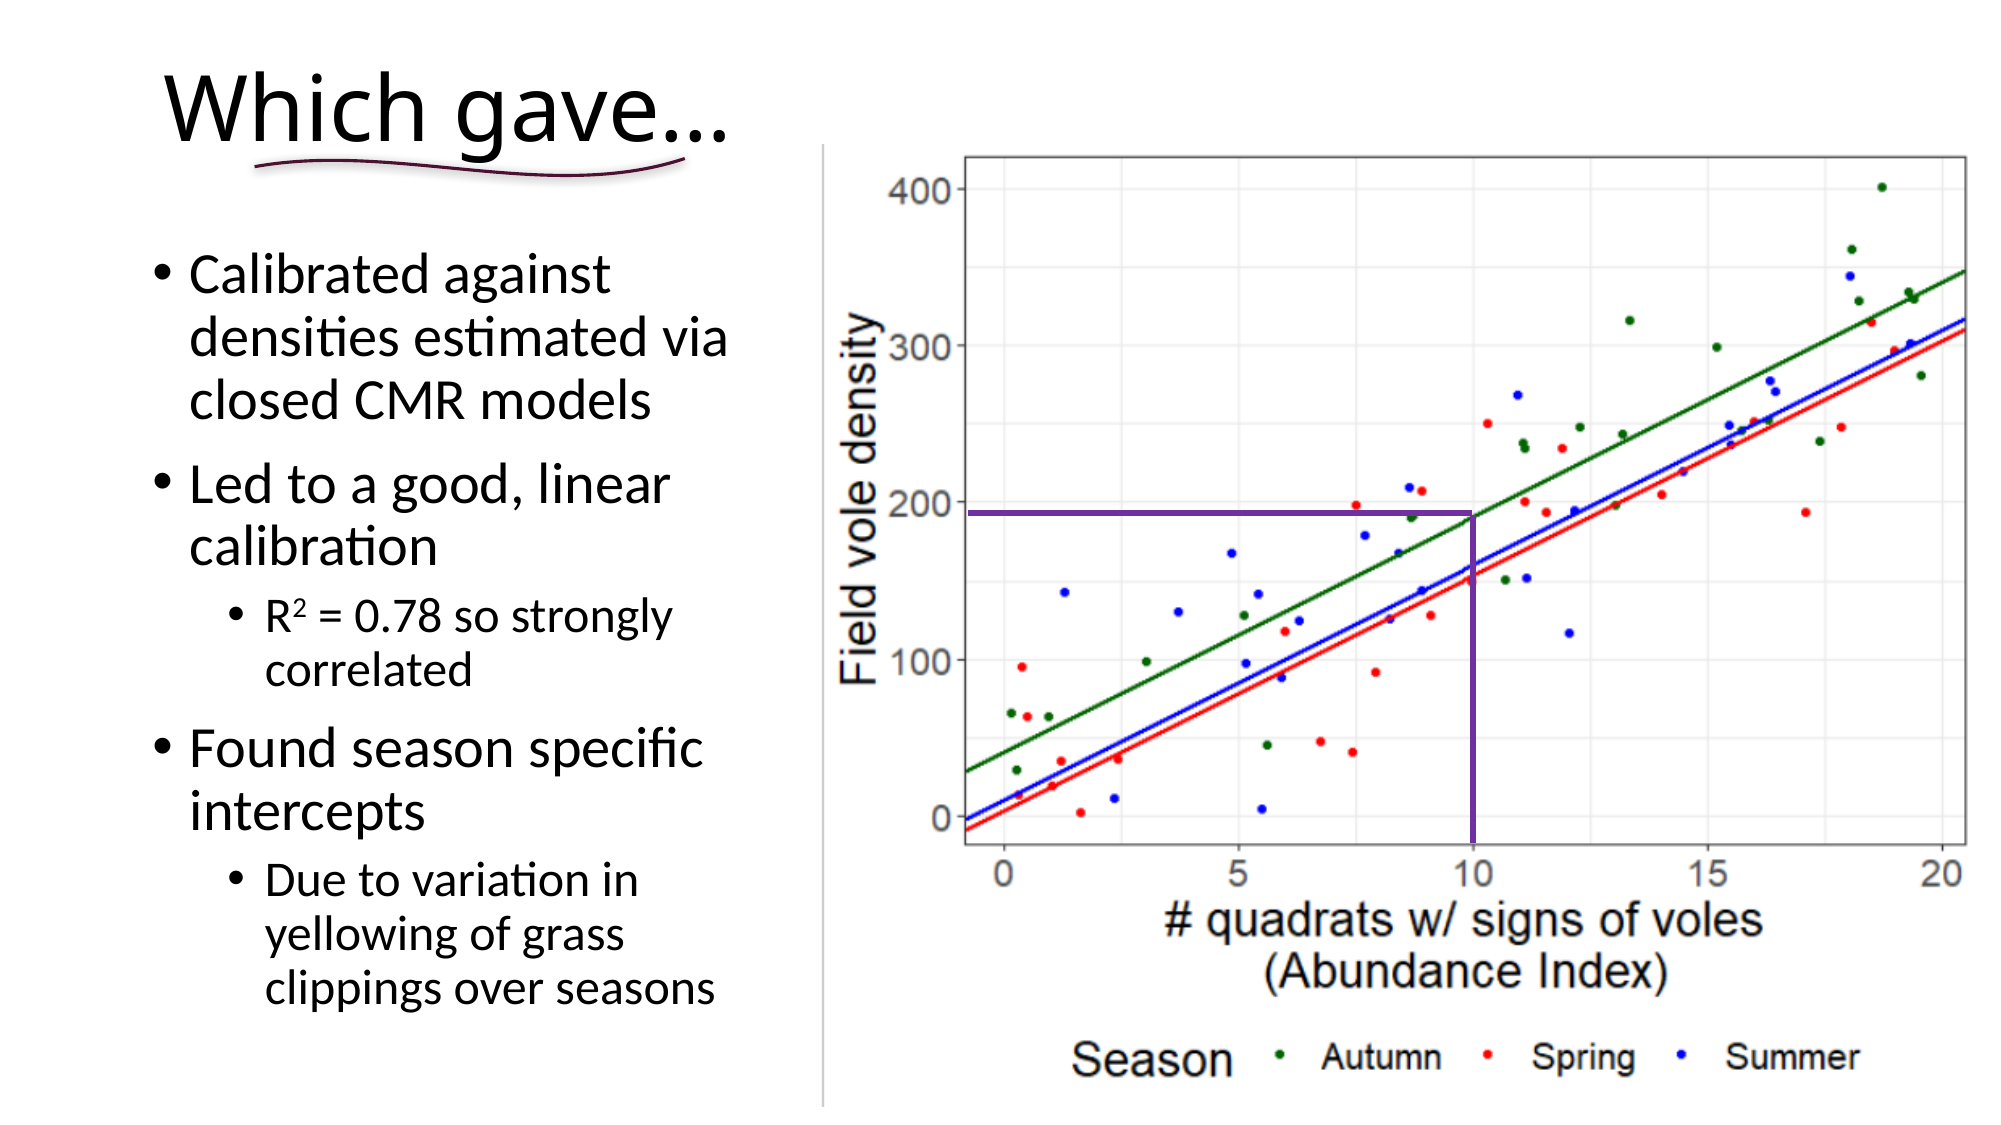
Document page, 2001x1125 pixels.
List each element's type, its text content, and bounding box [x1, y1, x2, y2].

list Calibrated against densities estimated via closed CMR models Led to a good, linear calibration R2 = 0.78 so strongly correlated Found season specific intercepts Due to variation in yellowing of grass clippings over seasons [137, 235, 817, 1066]
title Which gave… [0, 3, 949, 221]
picture [821, 144, 1976, 1107]
text_box [254, 158, 685, 176]
